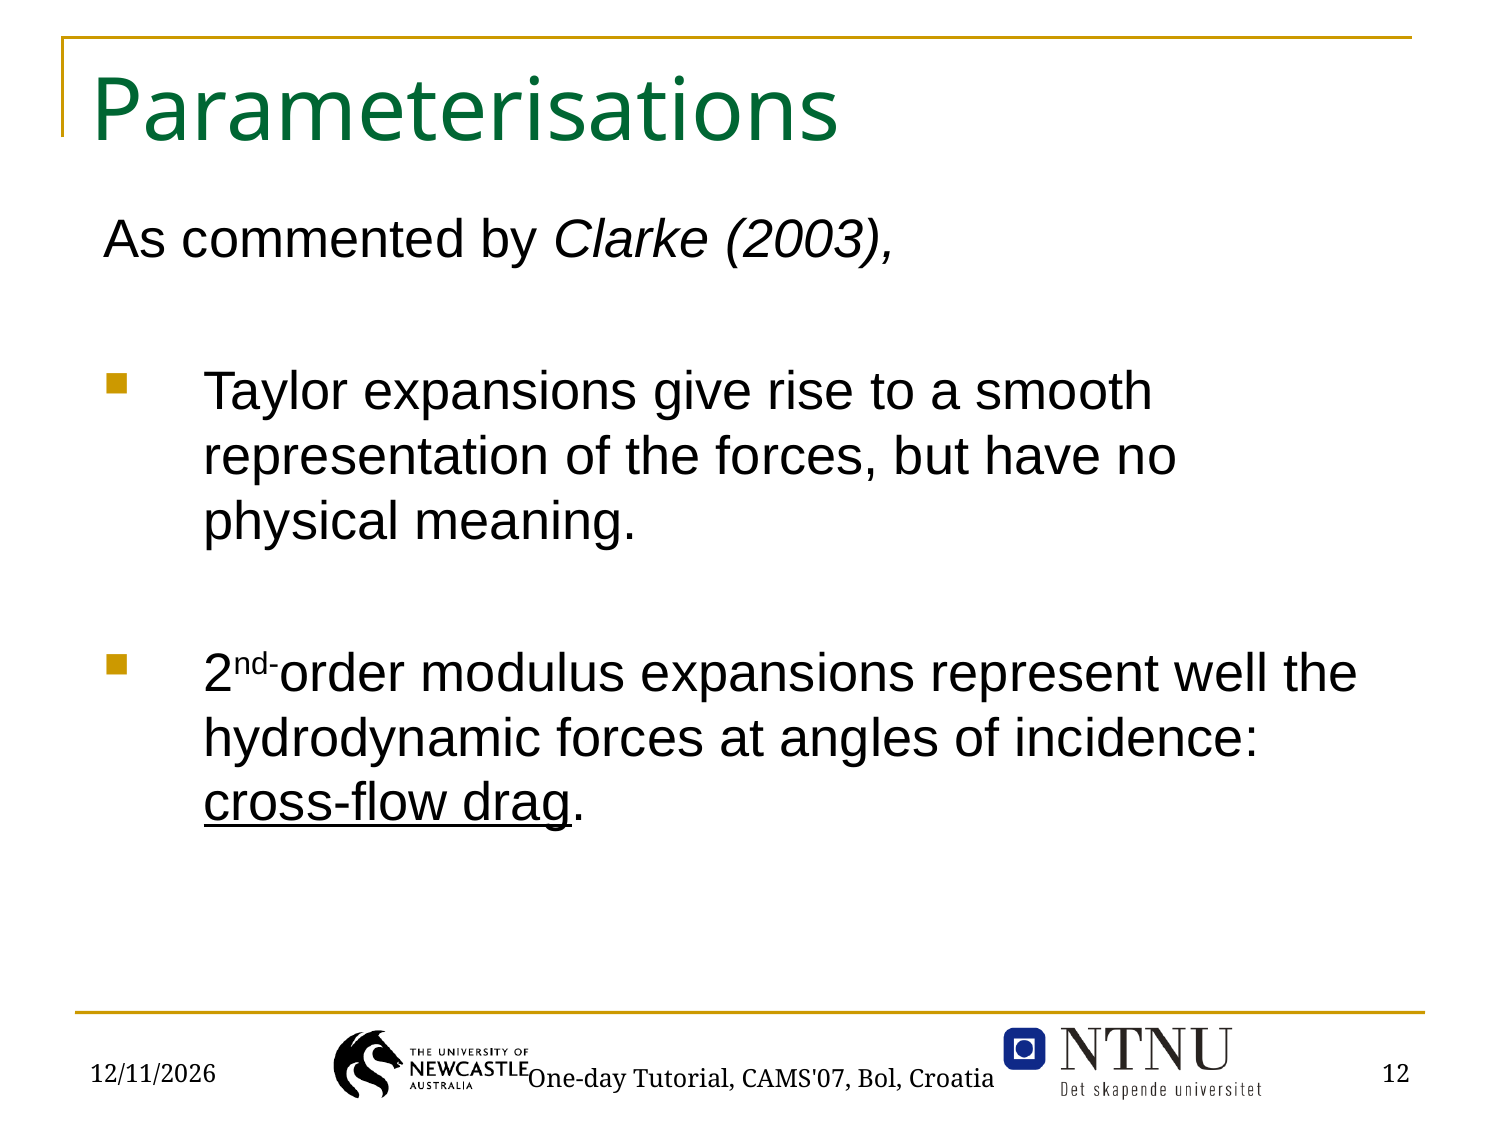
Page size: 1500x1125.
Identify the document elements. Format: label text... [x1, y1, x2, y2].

slide_number 12 [1074, 1023, 1426, 1100]
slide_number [74, 1023, 426, 1100]
footer One-day Tutorial, CAMS'07, Bol, Croatia [466, 1024, 1058, 1101]
list As commented by Clarke (2003), Taylor expansions give rise to a smooth representation of the forces, but have no physical meaning. 2nd-order modulus expansions represent well the hydrodynamic forces at angles of incidence: cross-flow drag. [88, 196, 1388, 965]
title Parameterisations [74, 45, 1426, 233]
picture [324, 1023, 535, 1105]
picture [998, 1023, 1268, 1102]
